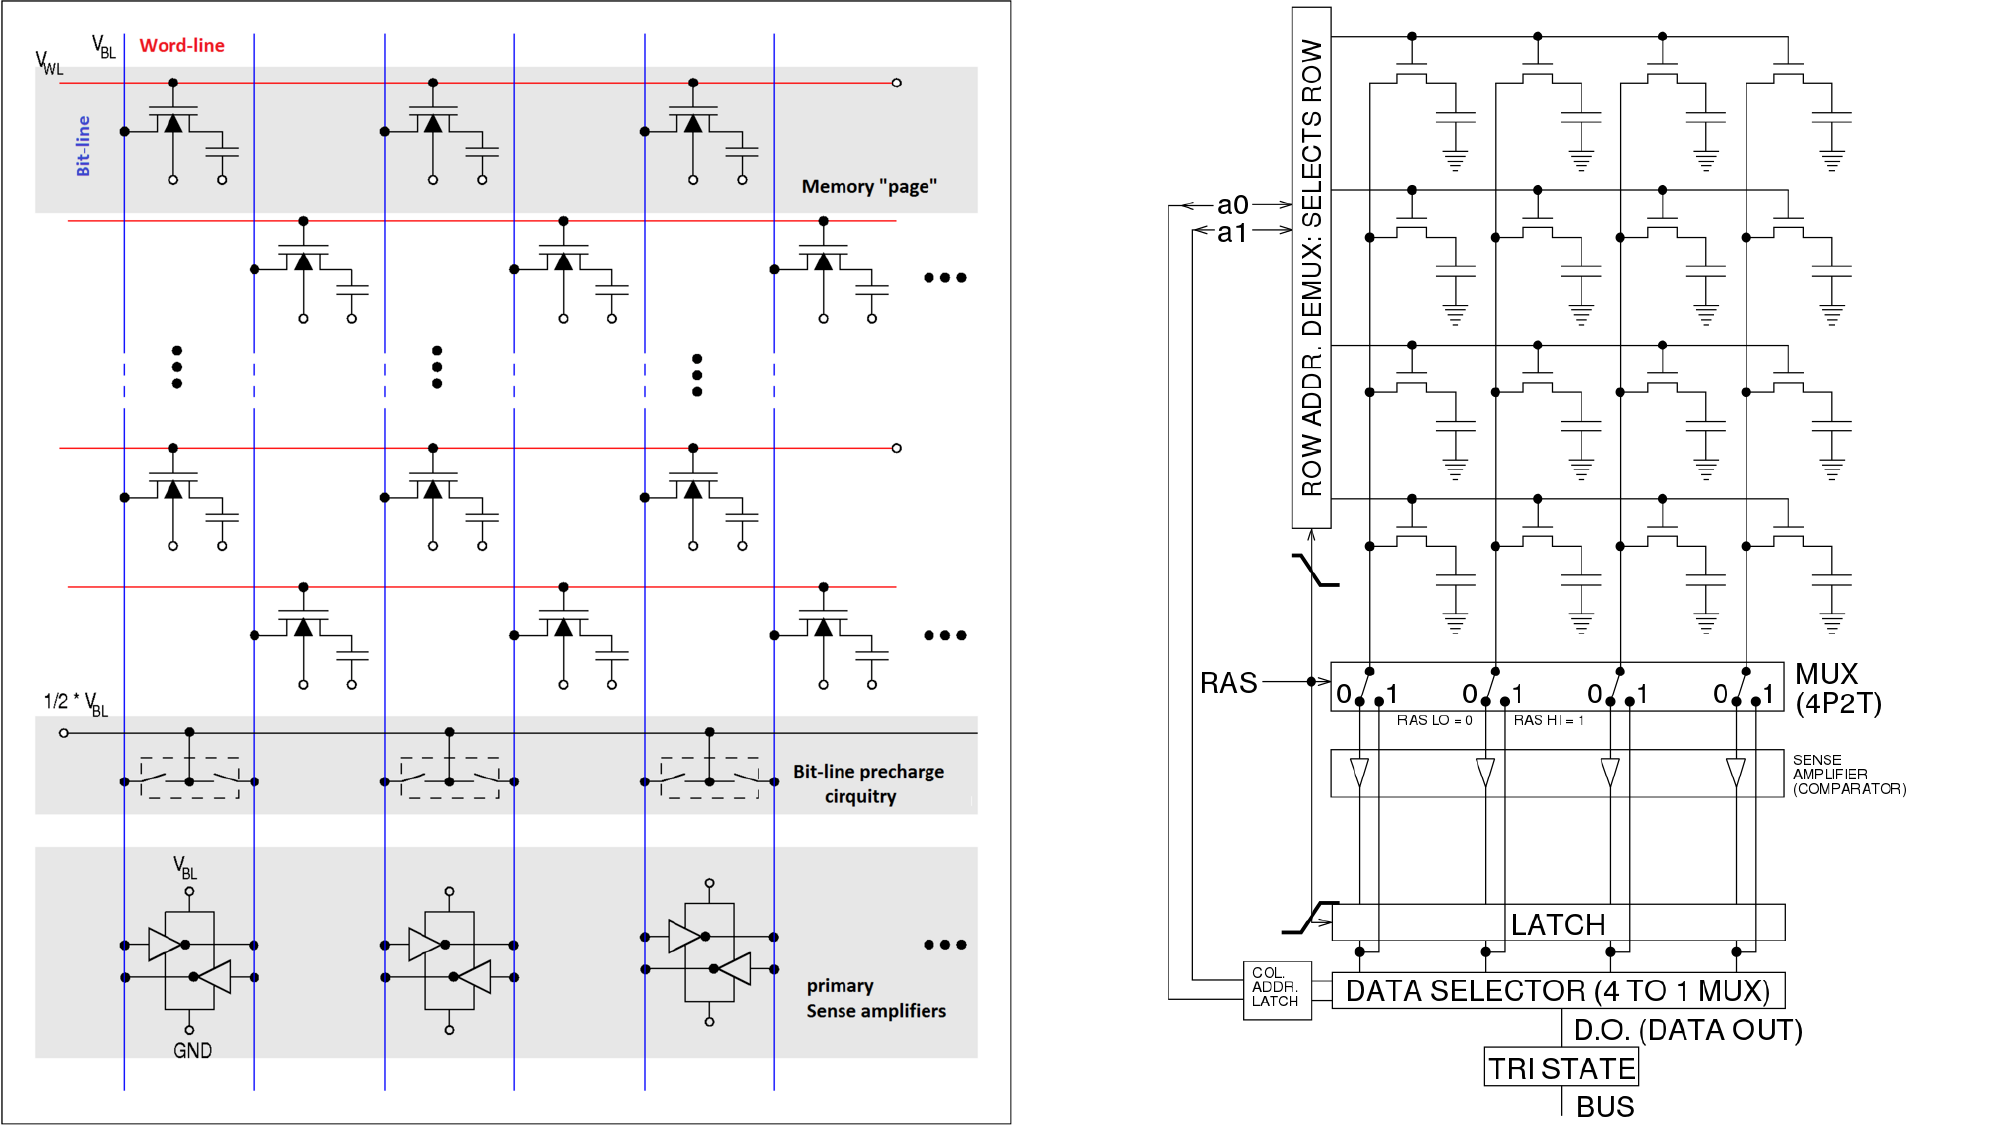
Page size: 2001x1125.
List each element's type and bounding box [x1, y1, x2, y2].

picture [0, 0, 1012, 1125]
picture [1148, 0, 1911, 1125]
